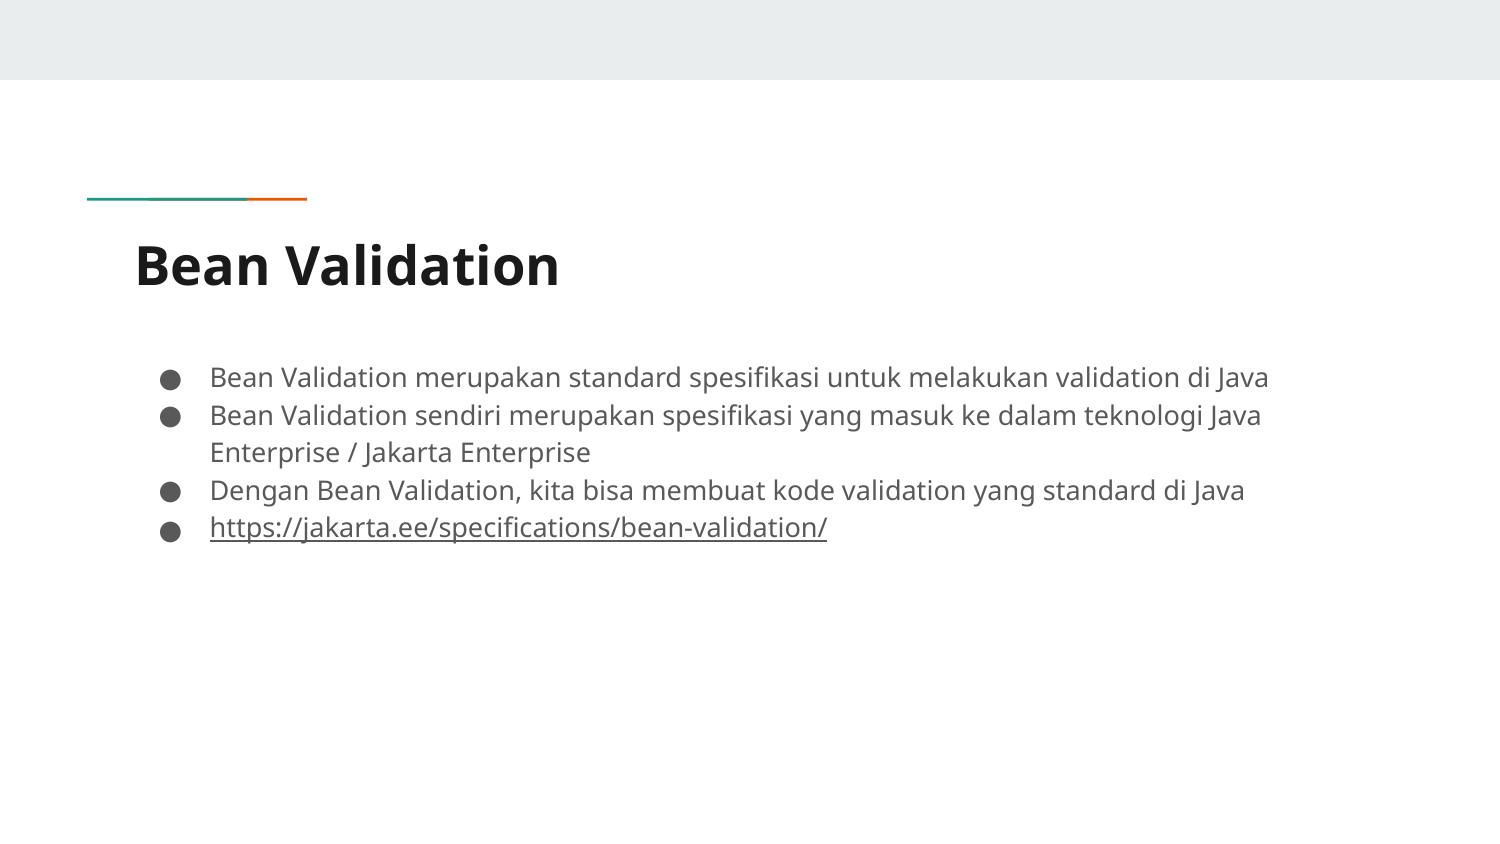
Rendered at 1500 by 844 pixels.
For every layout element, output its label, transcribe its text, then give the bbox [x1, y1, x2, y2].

title Bean Validation [119, 216, 1381, 305]
list Bean Validation merupakan standard spesifikasi untuk melakukan validation di Java Bean Validation sendiri merupakan spesifikasi yang masuk ke dalam teknologi Java Enterprise / Jakarta Enterprise Dengan Bean Validation, kita bisa membuat kode validation yang standard di Java https://jakarta.ee/specifications/bean-validation/ [119, 341, 1381, 712]
